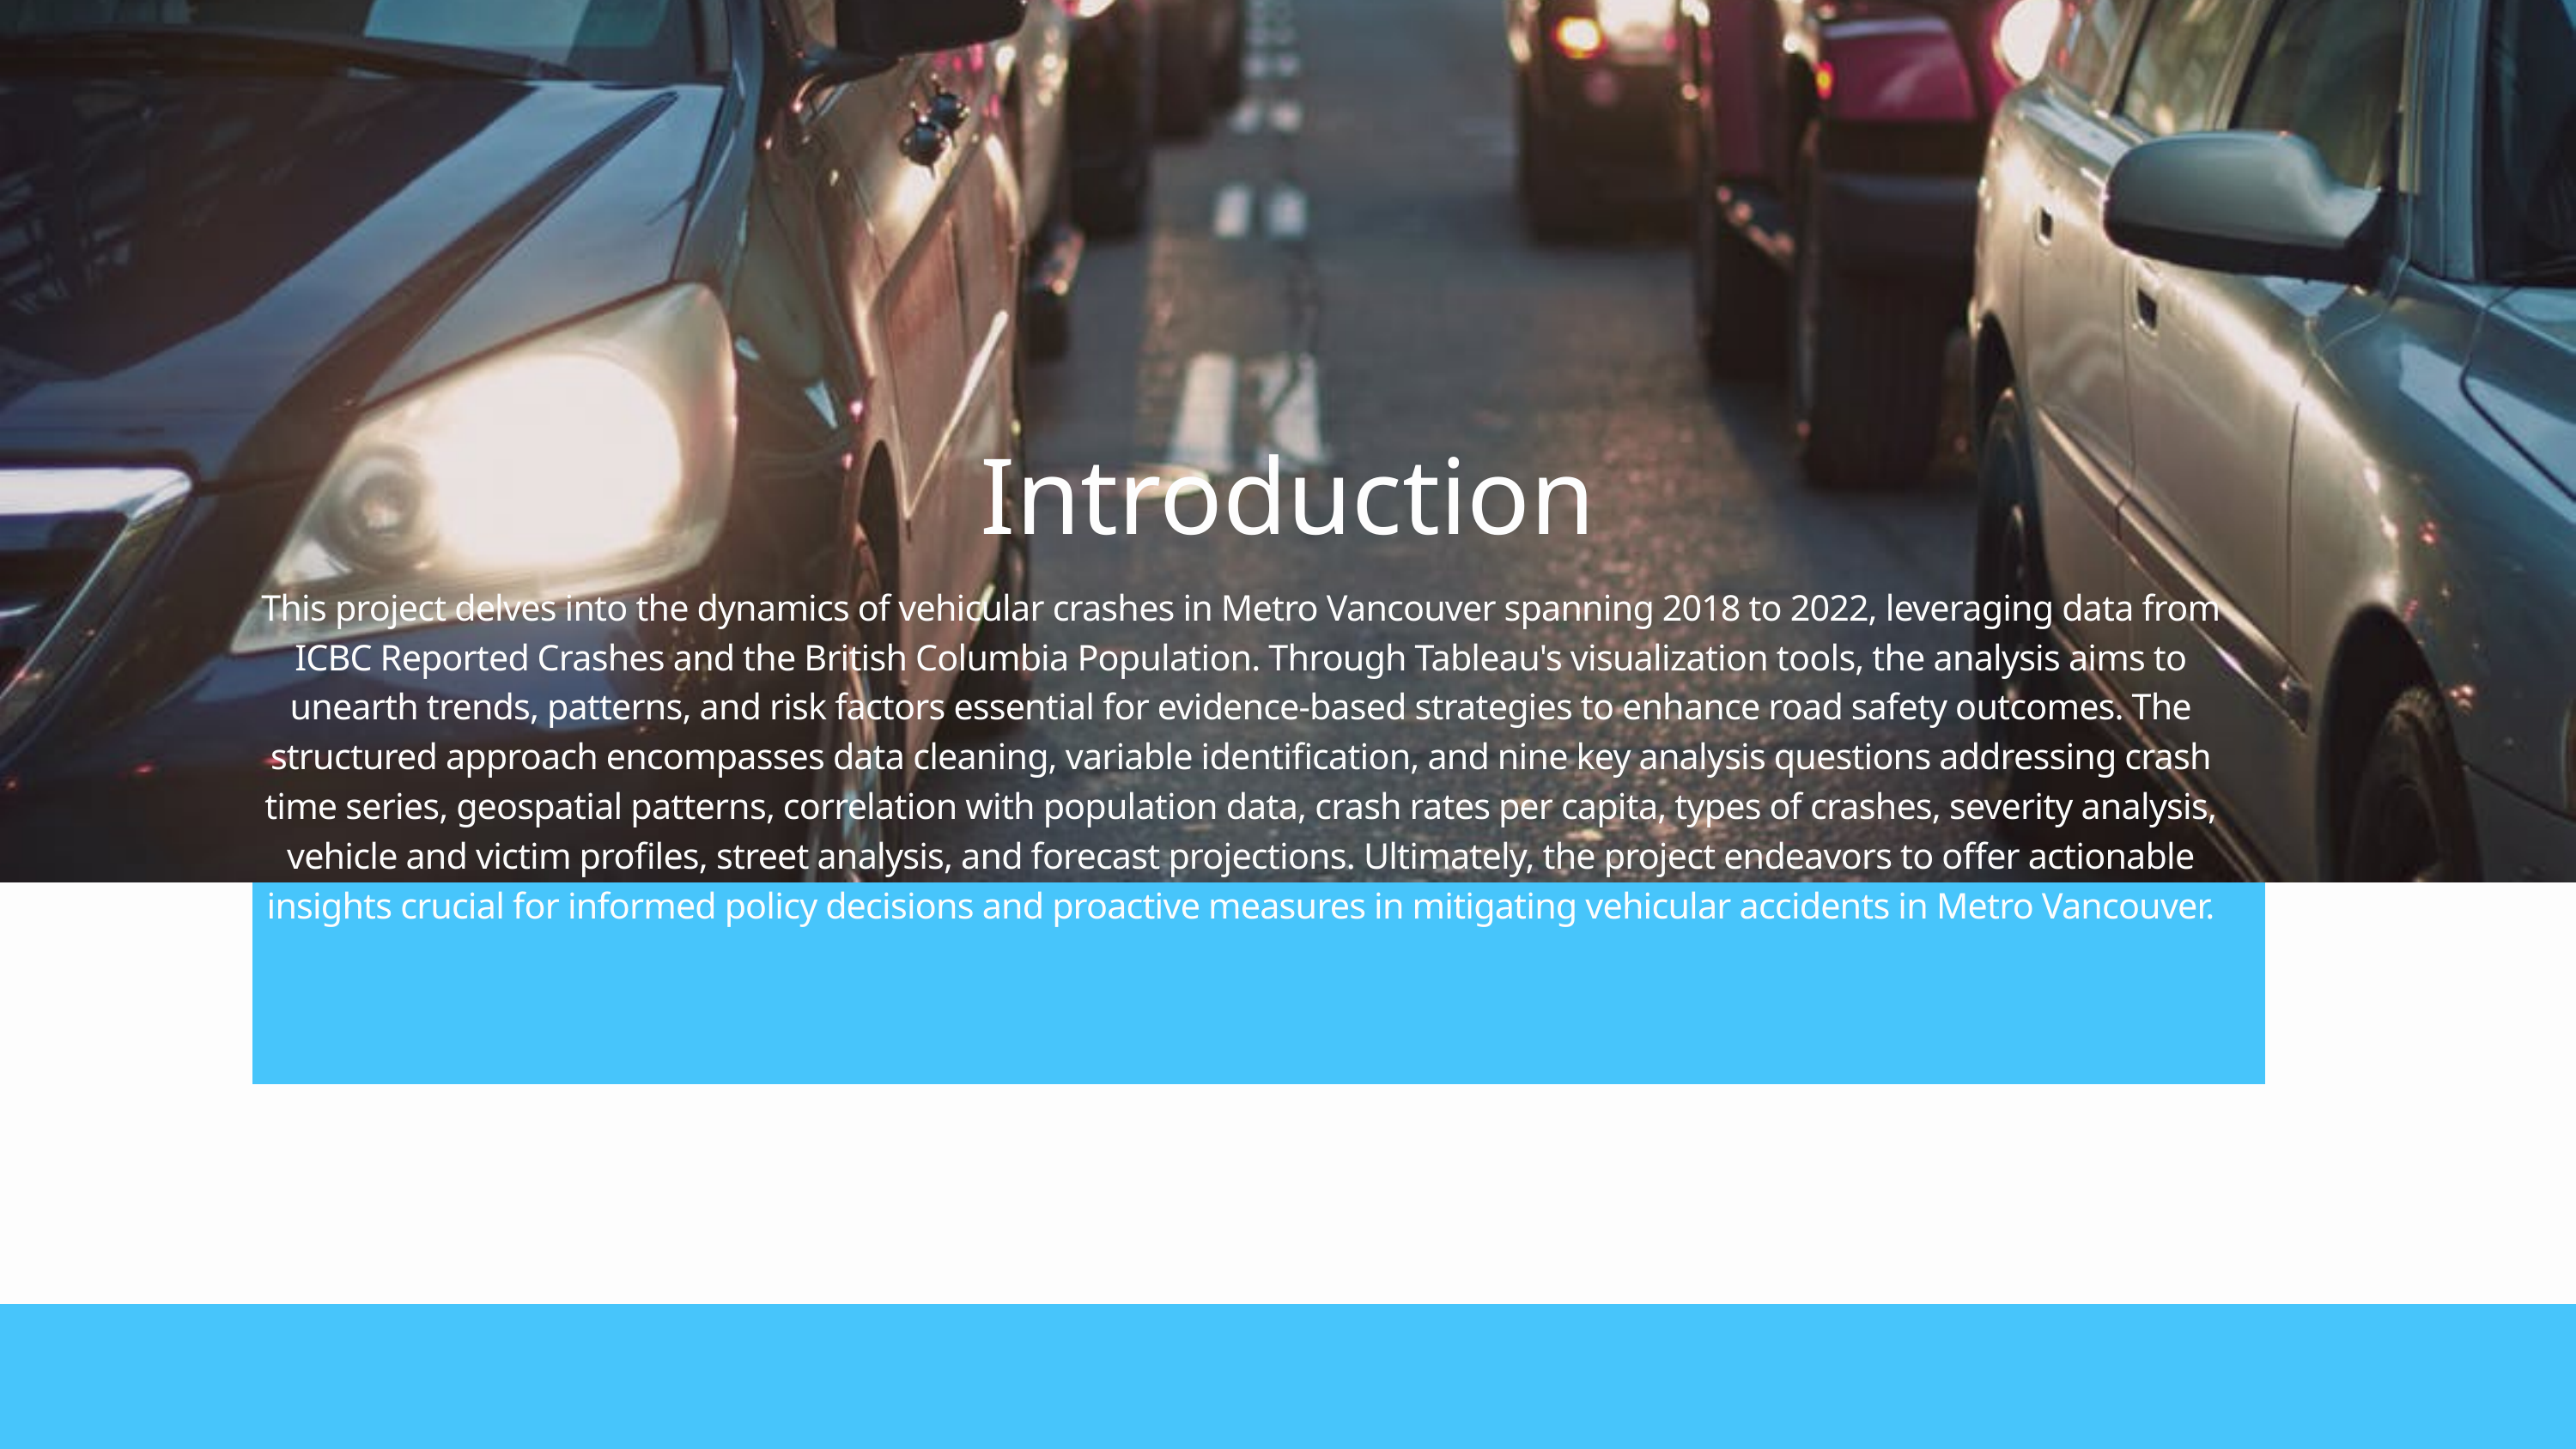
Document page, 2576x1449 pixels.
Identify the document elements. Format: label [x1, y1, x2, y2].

text_box [0, 1303, 2576, 1449]
text_box [0, 0, 2576, 882]
text_box [252, 364, 2265, 1084]
